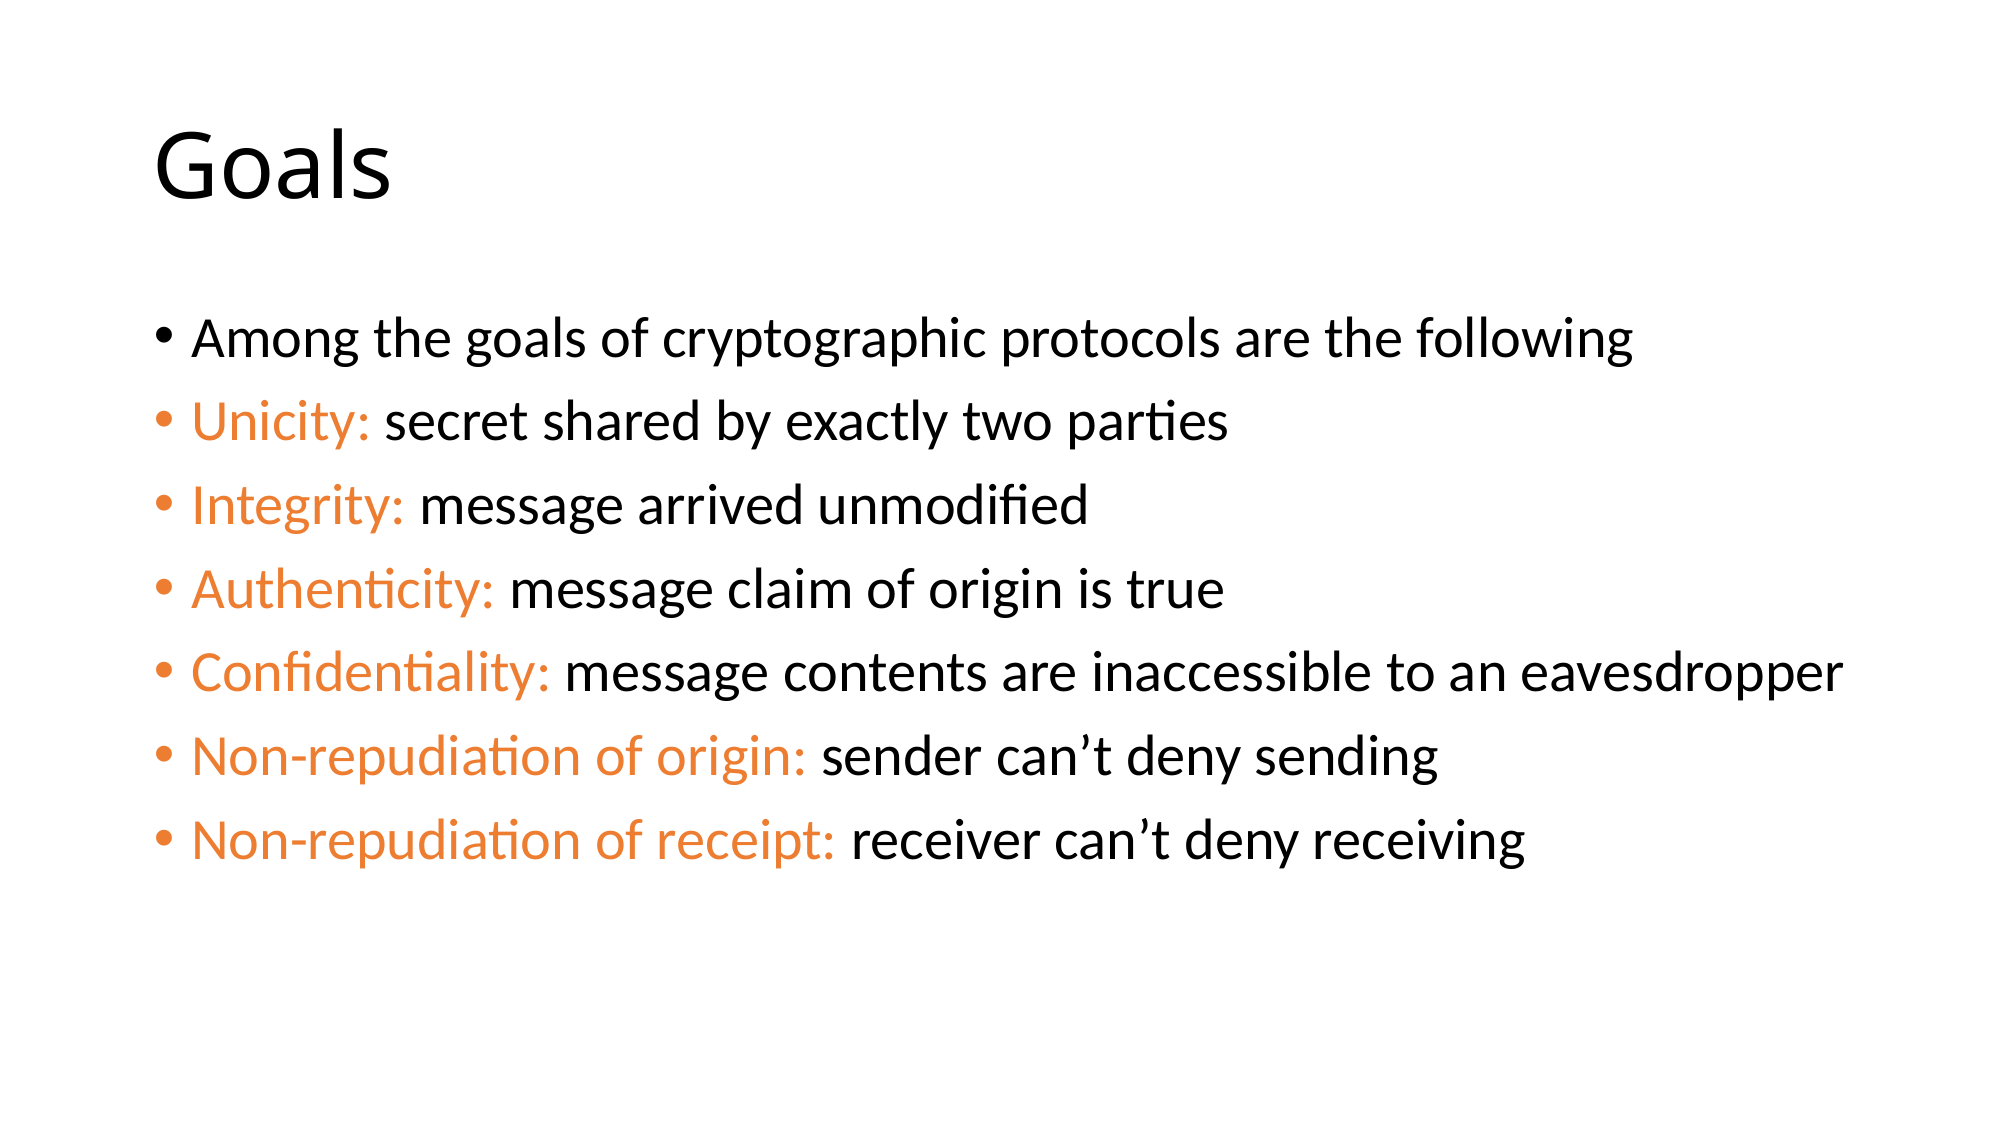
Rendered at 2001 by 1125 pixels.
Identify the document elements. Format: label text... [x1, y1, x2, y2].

list Among the goals of cryptographic protocols are the following Unicity: secret shared by exactly two parties Integrity: message arrived unmodified Authenticity: message claim of origin is true Confidentiality: message contents are inaccessible to an eavesdropper Non-repudiation of origin: sender can’t deny sending Non-repudiation of receipt: receiver can’t deny receiving [138, 299, 1863, 1032]
title Goals [137, 59, 1863, 278]
